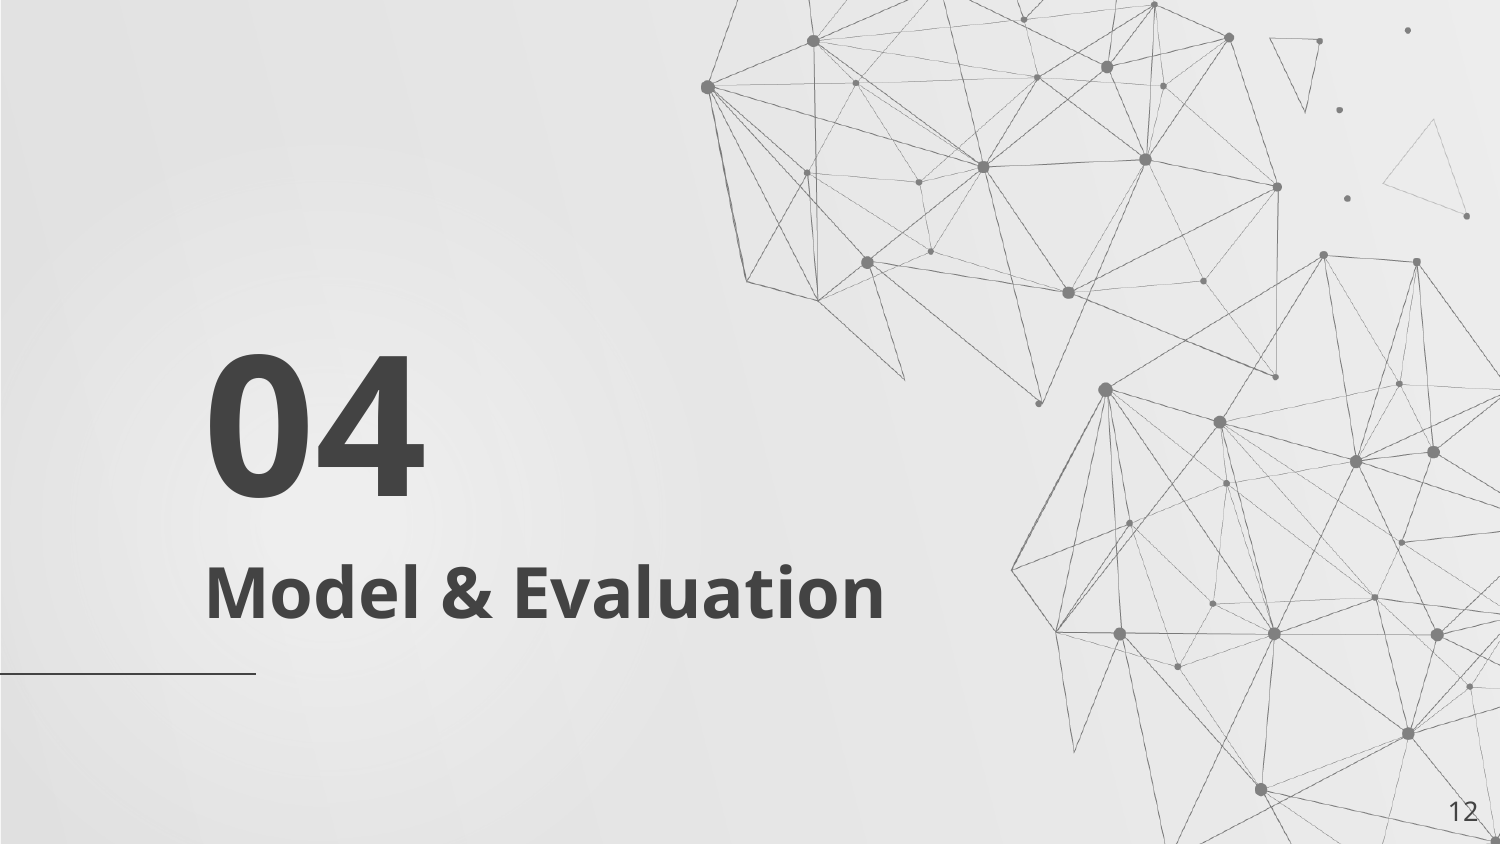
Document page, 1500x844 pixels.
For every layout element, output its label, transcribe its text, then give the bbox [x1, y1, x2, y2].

title 04 [188, 356, 803, 480]
picture [0, 0, 1500, 844]
slide_number 12 [1403, 779, 1494, 844]
title Model & Evaluation [188, 506, 1138, 674]
